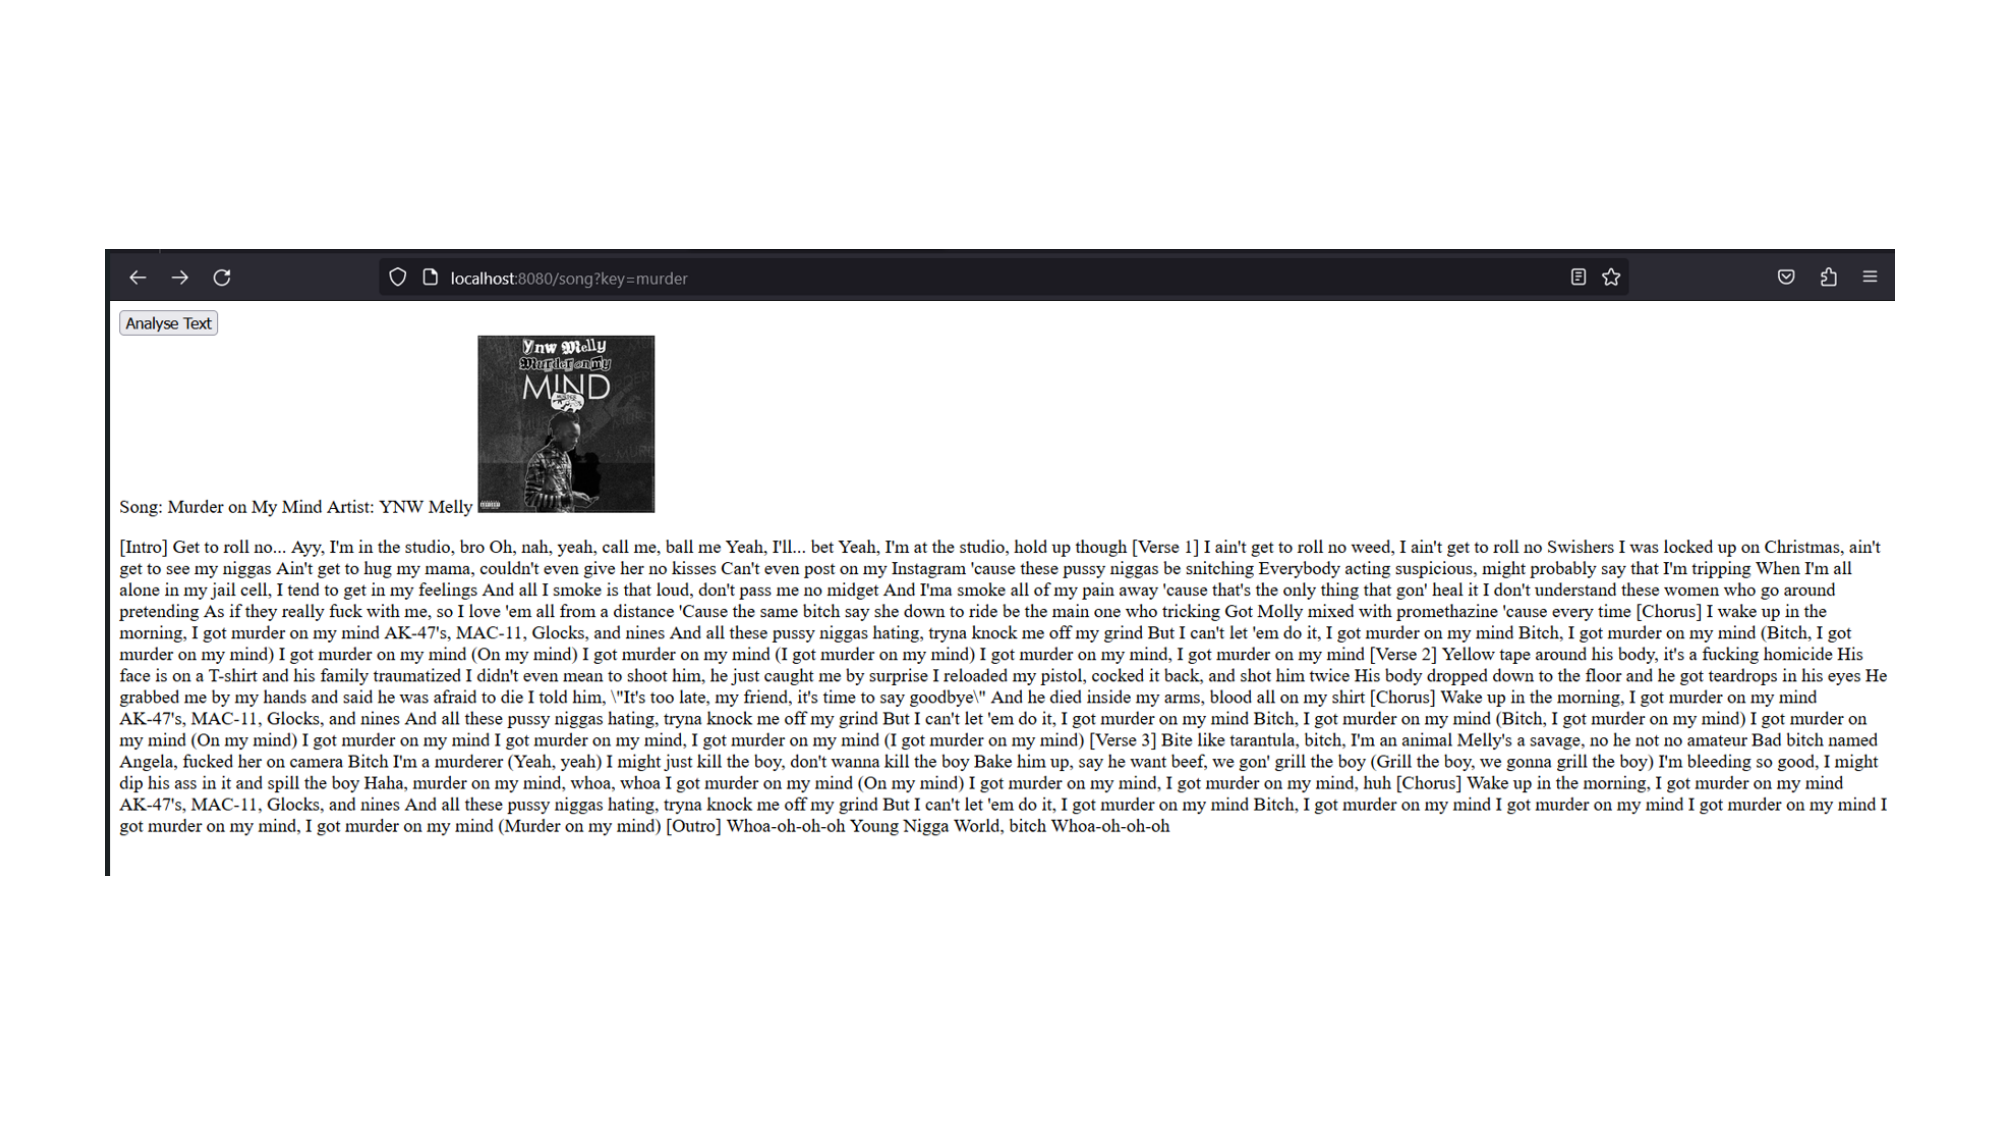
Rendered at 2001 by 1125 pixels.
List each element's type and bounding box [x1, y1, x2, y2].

list [105, 249, 1895, 876]
